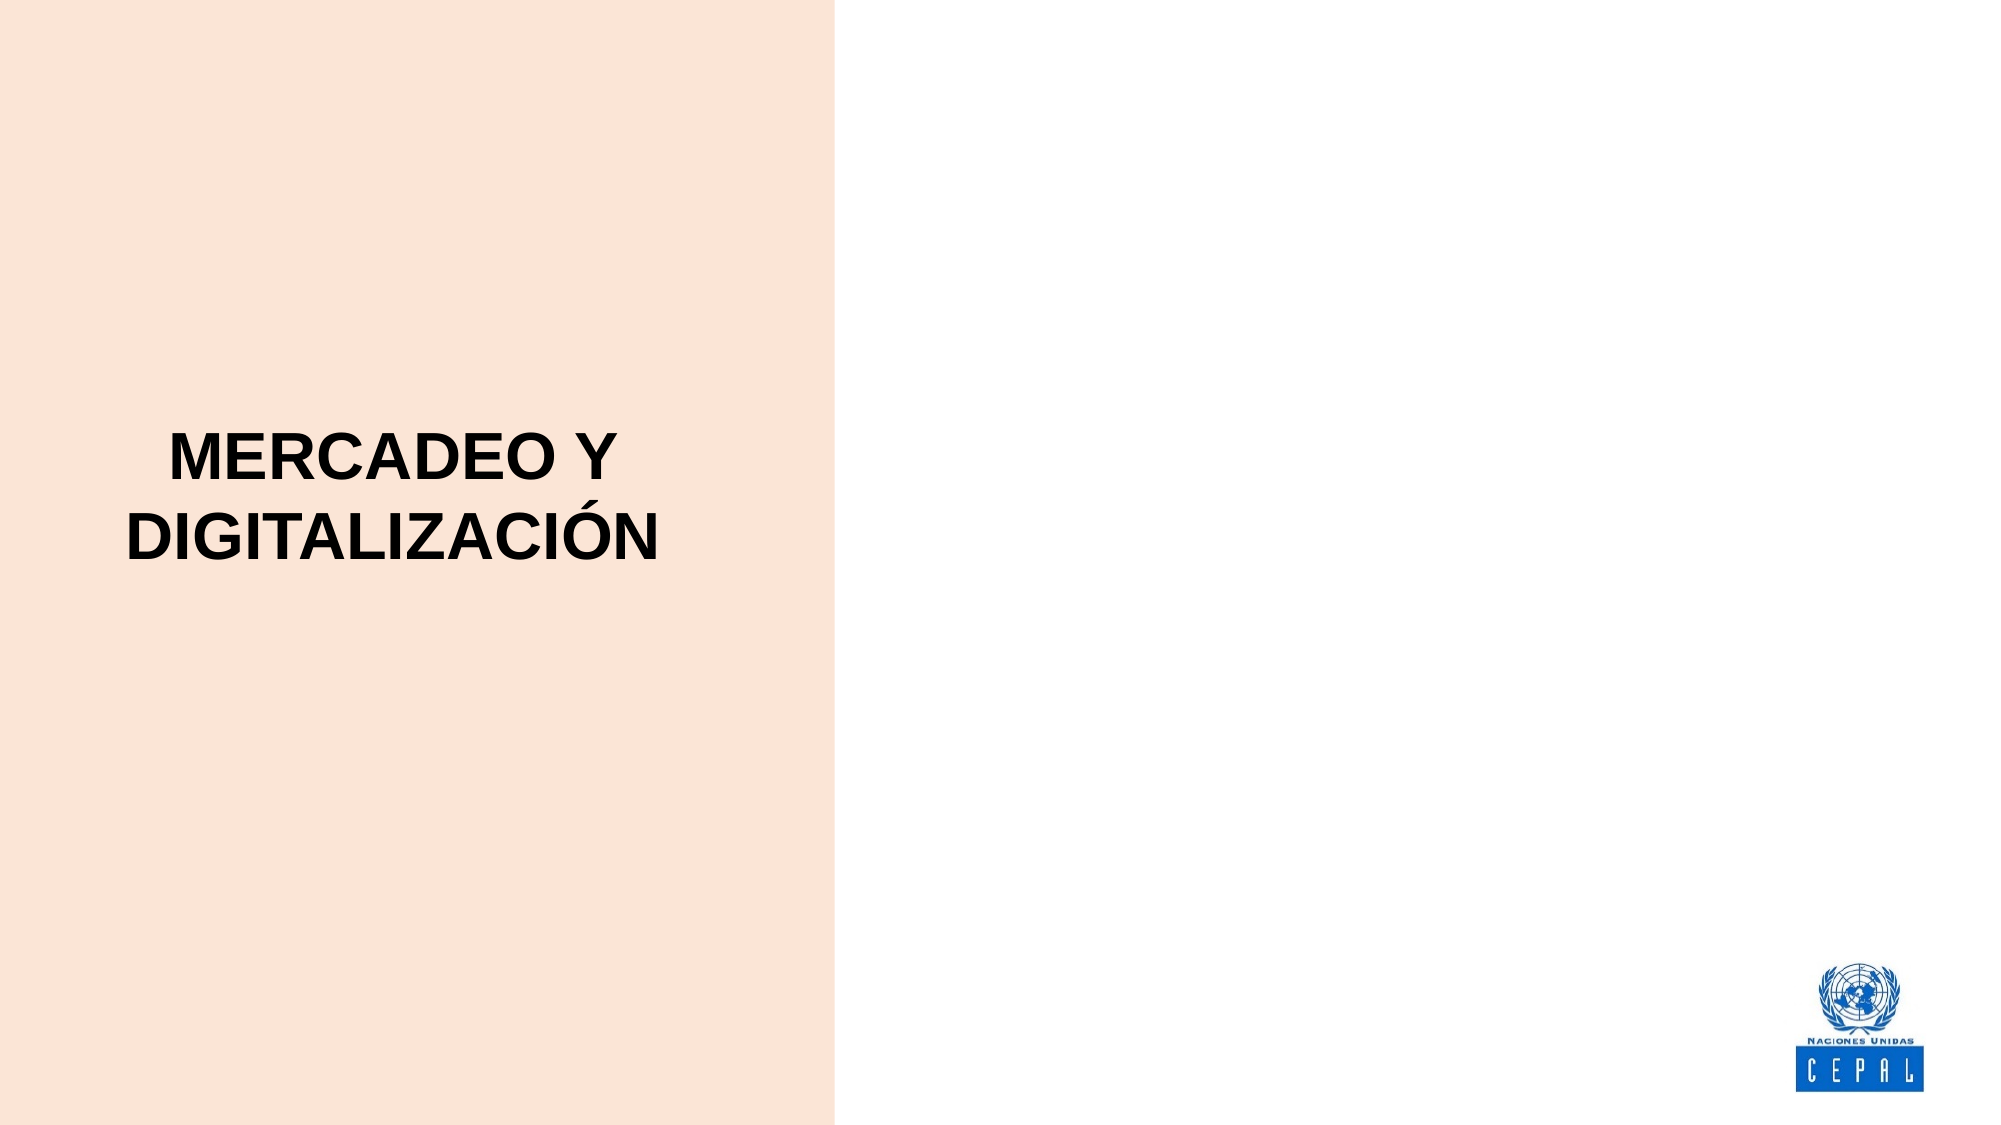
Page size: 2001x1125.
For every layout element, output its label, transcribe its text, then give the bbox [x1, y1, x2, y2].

picture [1750, 960, 1969, 1094]
text_box MERCADEO Y DIGITALIZACIÓN [54, 405, 733, 581]
text_box [0, 0, 836, 1125]
